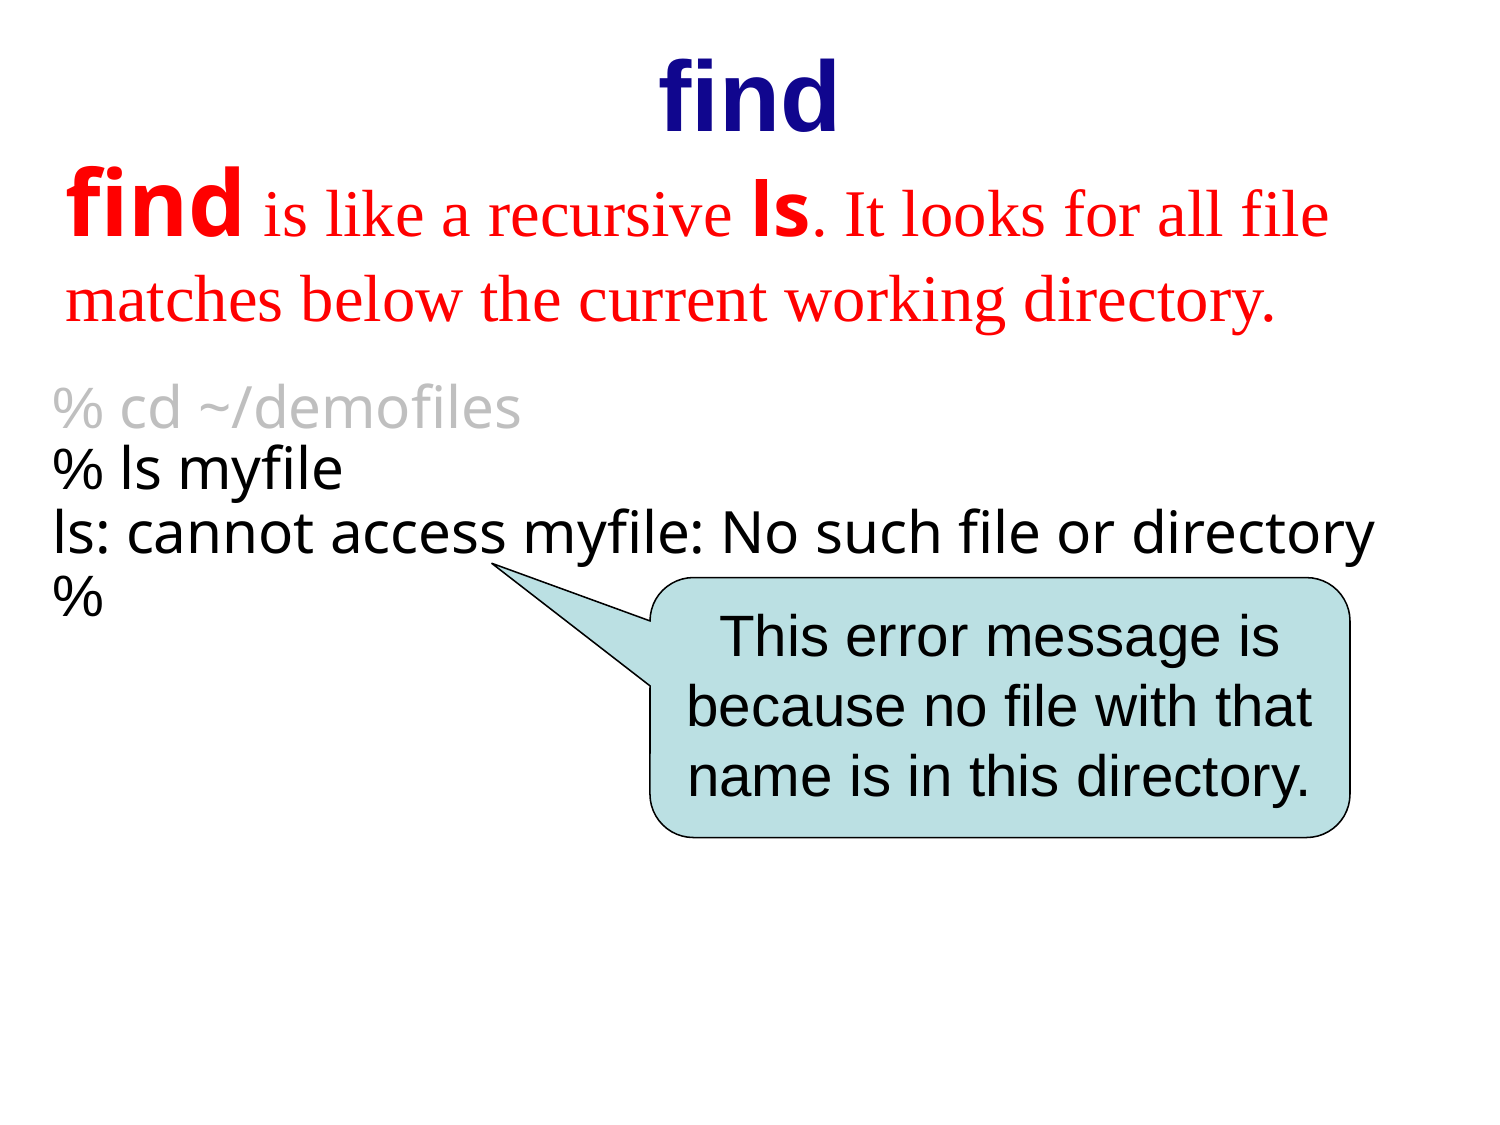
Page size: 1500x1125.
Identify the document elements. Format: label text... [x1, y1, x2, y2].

text_box This error message is because no file with that name is in this directory. [491, 563, 1351, 838]
list find is like a recursive ls. It looks for all file matches below the current working directory. [49, 137, 1451, 301]
title find [74, 0, 1426, 137]
text_box % cd ~/demofiles % ls myfile ls: cannot access myfile: No such file or directory % find . -name myfile ./subdir1/myfile % ls *y?il* myfile3 % find . -name "*y?il*" ./myfile3 ./subdir1/any_il_ ./subdir1/myfile [37, 362, 1463, 1113]
